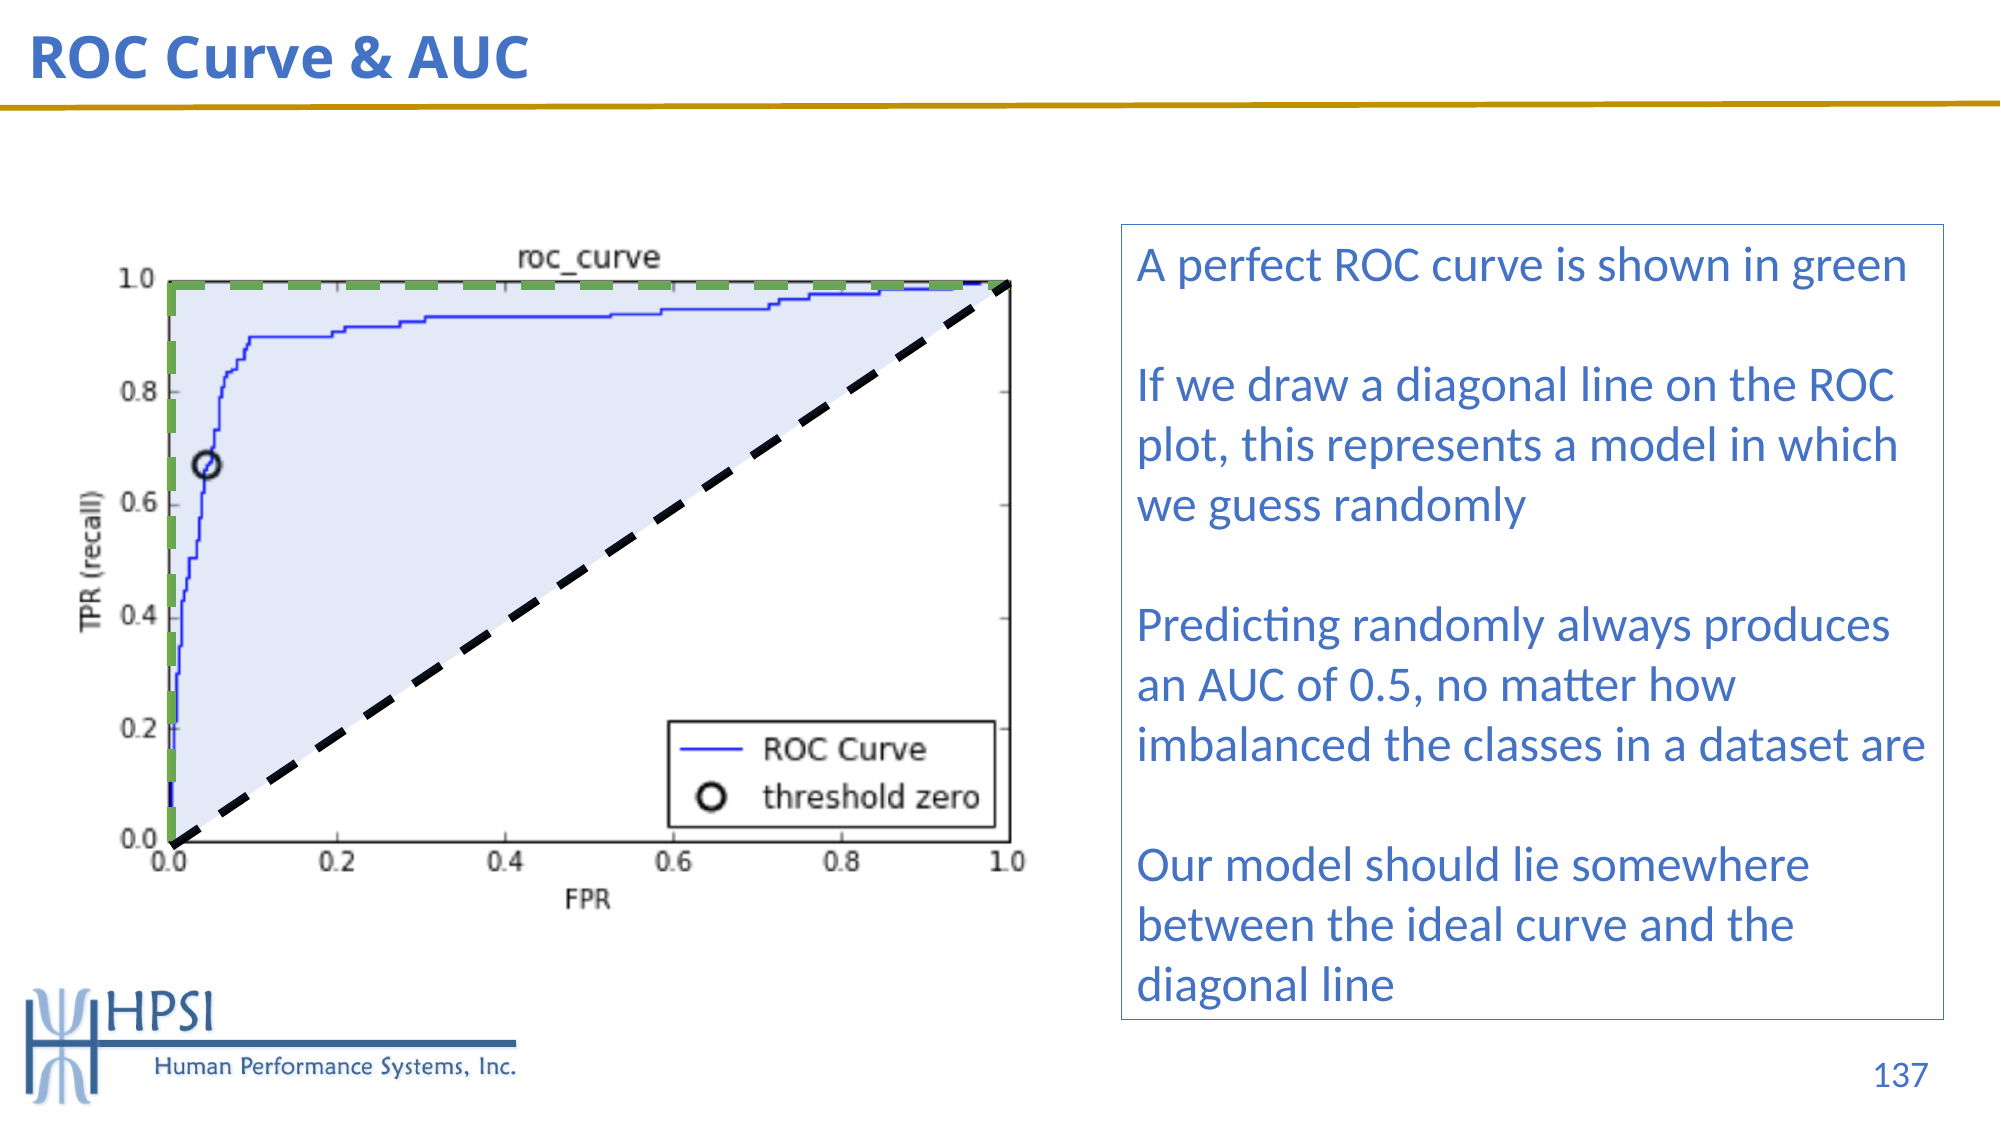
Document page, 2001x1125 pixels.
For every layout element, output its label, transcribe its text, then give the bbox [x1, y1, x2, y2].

text_box A perfect ROC curve is shown in green If we draw a diagonal line on the ROC plot, this represents a model in which we guess randomly Predicting randomly always produces an AUC of 0.5, no matter how imbalanced the classes in a dataset are Our model should lie somewhere between the ideal curve and the diagonal line [1121, 224, 1944, 1020]
picture [21, 981, 524, 1108]
title ROC Curve & AUC [13, 0, 1739, 120]
slide_number 137 [1493, 1042, 1944, 1103]
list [13, 224, 1073, 939]
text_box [171, 282, 1010, 847]
